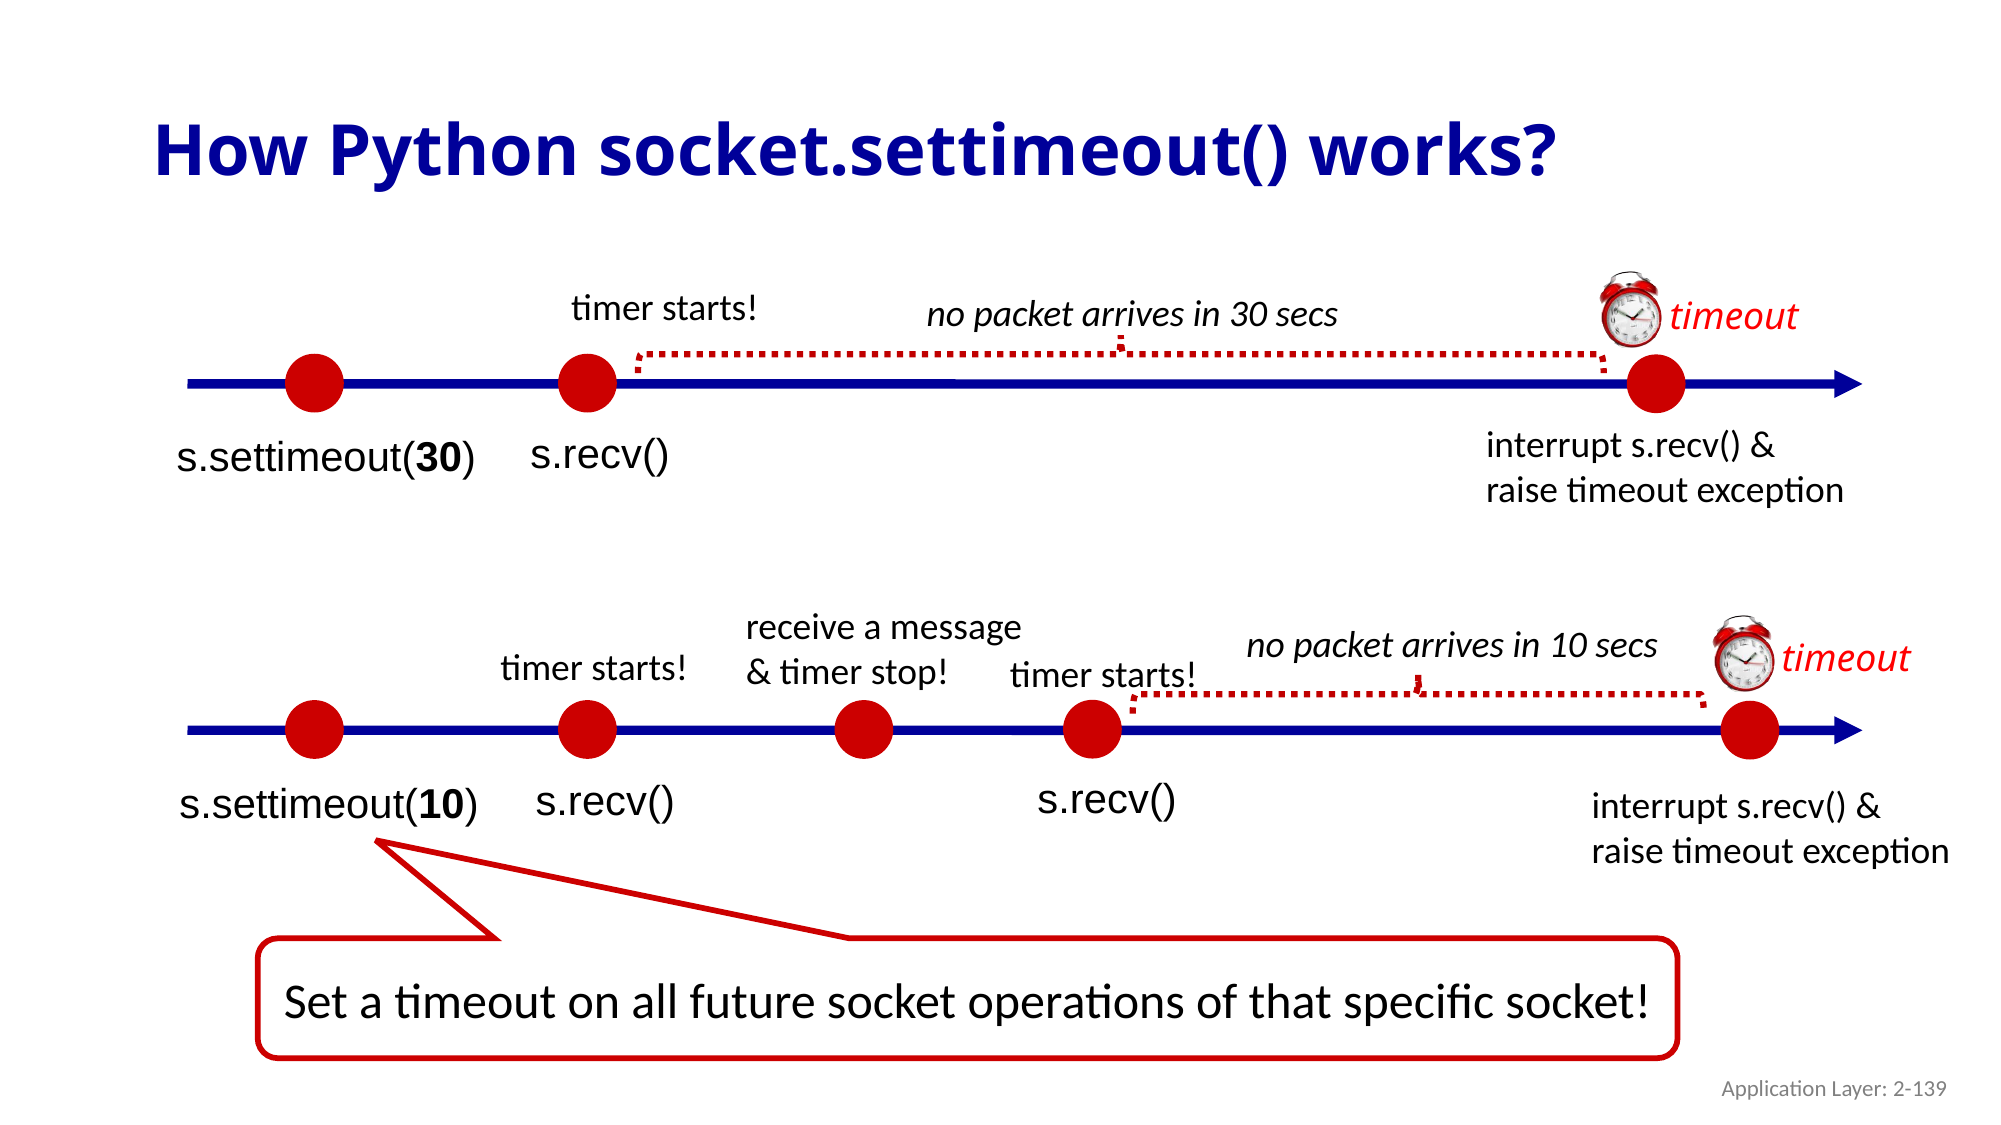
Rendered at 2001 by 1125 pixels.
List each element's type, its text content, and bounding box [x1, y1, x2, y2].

text_box Set a timeout on all future socket operations of that specific socket! [256, 839, 1679, 1060]
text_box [729, 594, 1040, 759]
text_box How Python socket.settimeout() works? [137, 74, 1863, 221]
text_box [993, 642, 1214, 830]
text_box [1574, 612, 1968, 880]
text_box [163, 700, 1574, 835]
slide_number Application Layer: 2-139 [1512, 1056, 1963, 1117]
text_box s.settimeout(30) [161, 422, 492, 488]
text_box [637, 281, 1604, 374]
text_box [484, 635, 705, 832]
text_box [284, 352, 345, 414]
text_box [1468, 268, 1863, 519]
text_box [1132, 612, 1704, 714]
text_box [515, 275, 776, 486]
